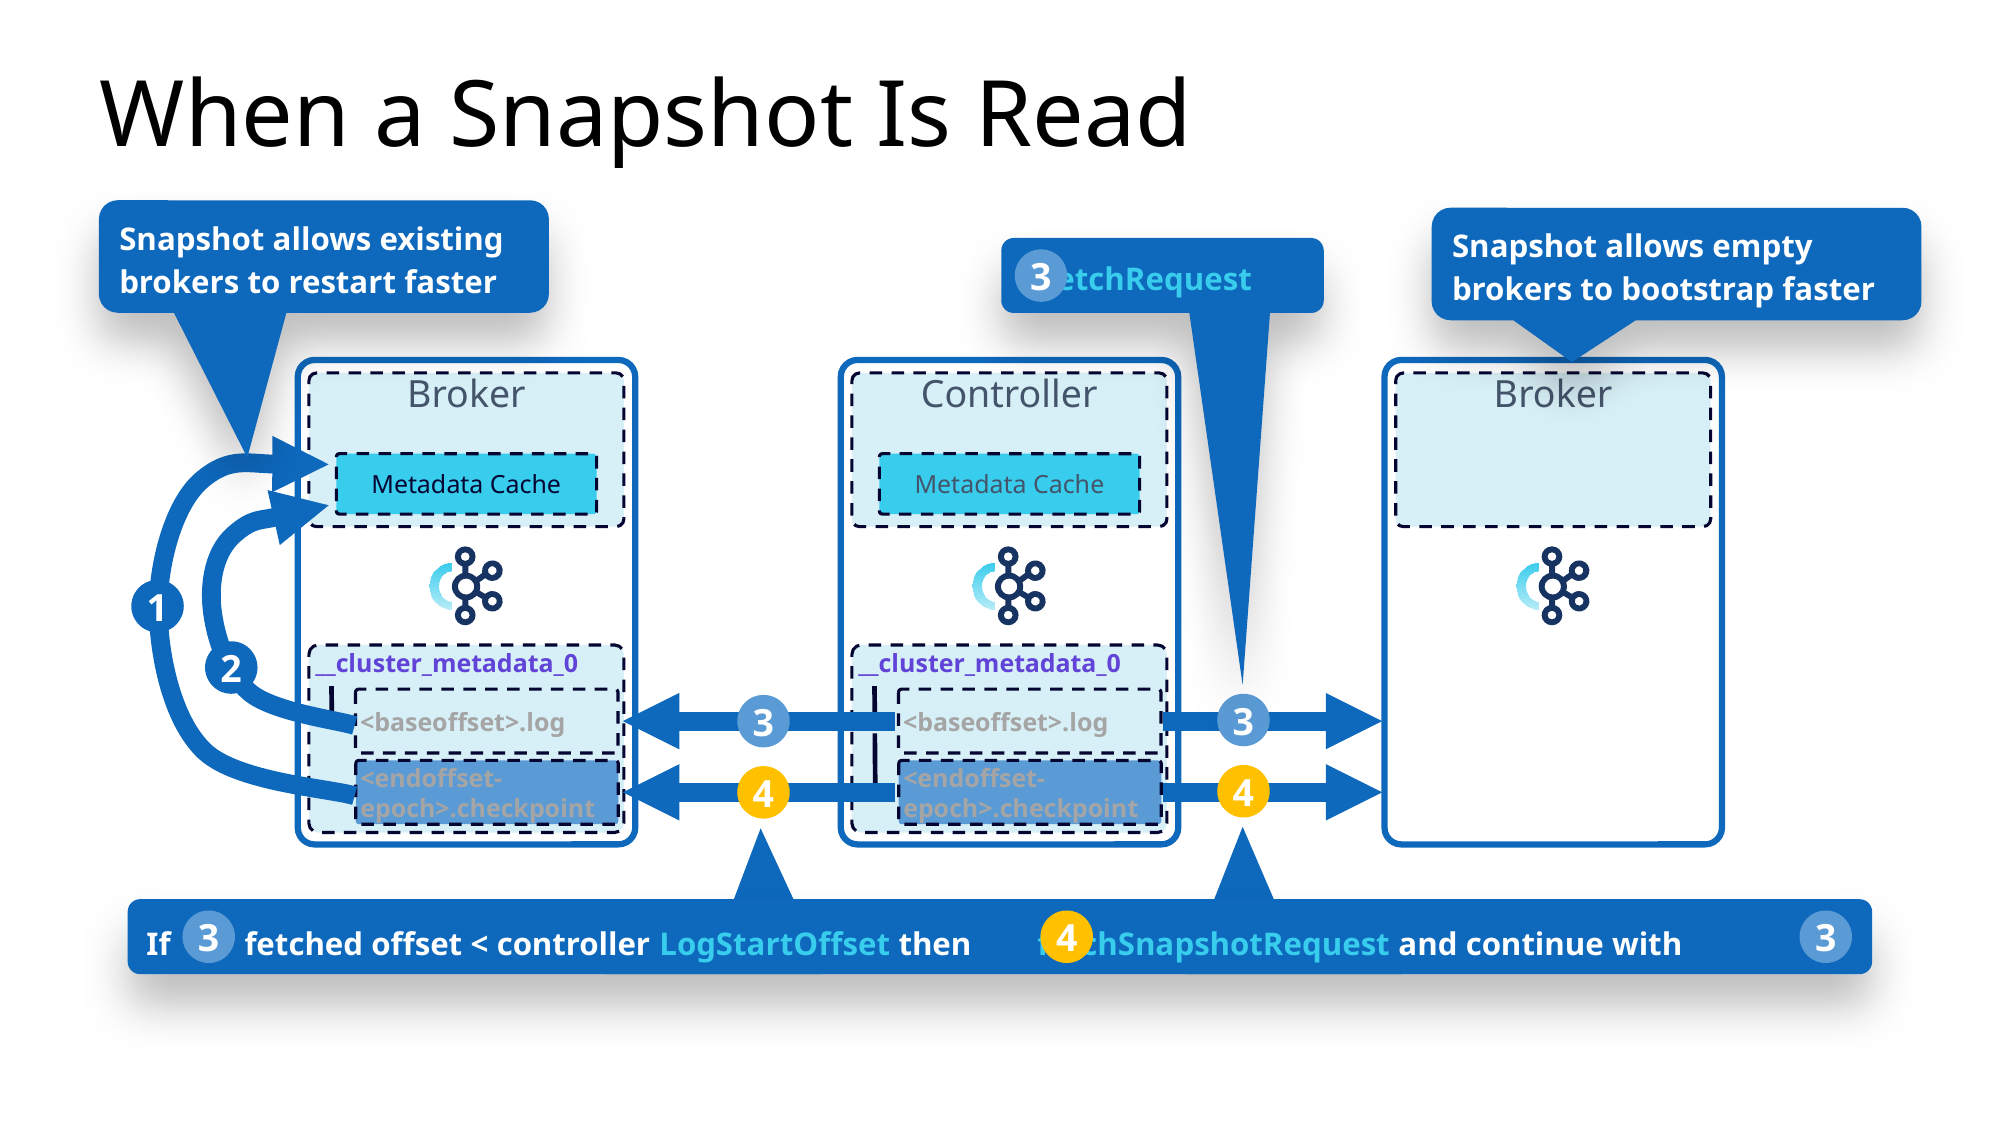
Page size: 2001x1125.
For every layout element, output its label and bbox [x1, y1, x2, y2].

title [99, 57, 1801, 151]
text_box [1384, 207, 1922, 845]
text_box [127, 899, 1873, 975]
text_box [98, 200, 549, 458]
text_box [131, 359, 1383, 845]
text_box [1001, 237, 1324, 685]
